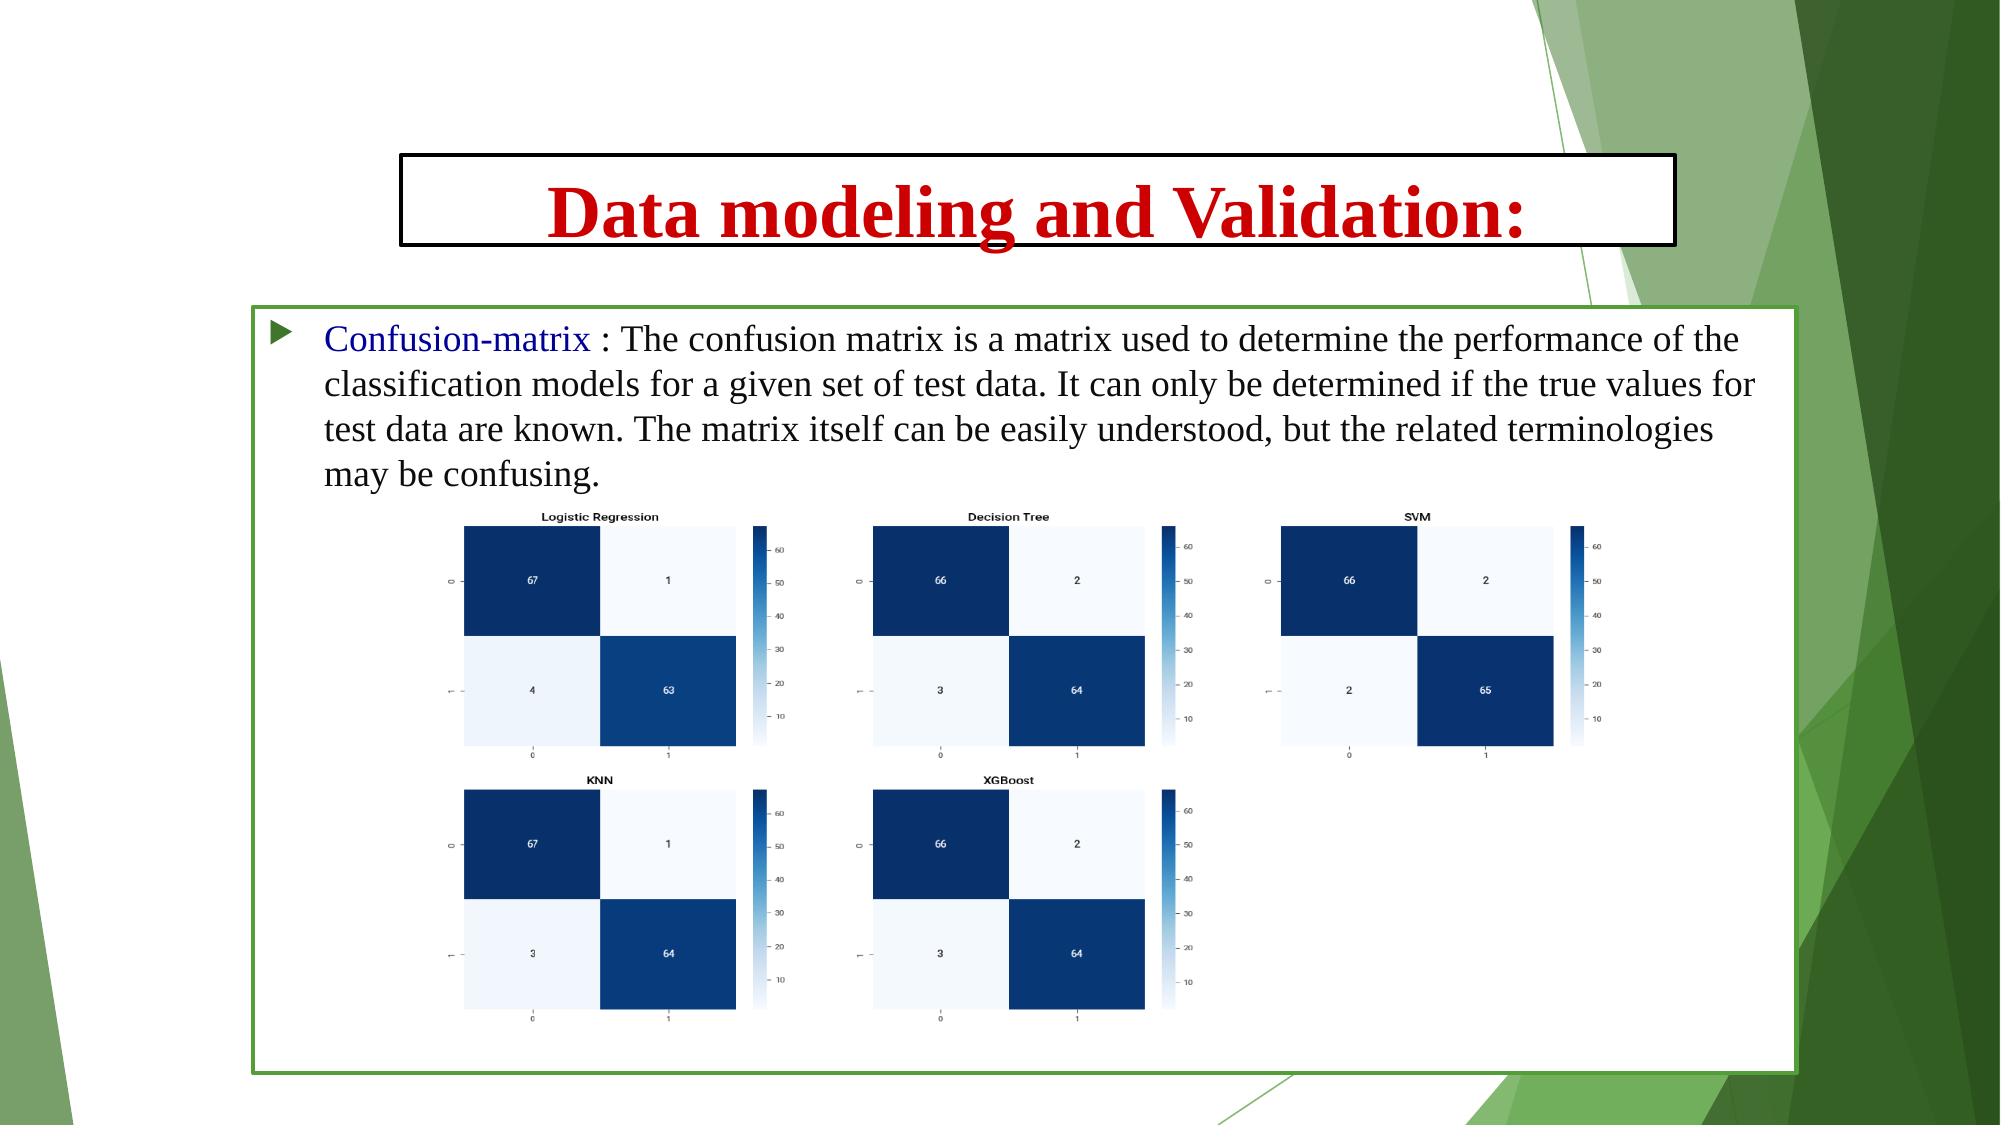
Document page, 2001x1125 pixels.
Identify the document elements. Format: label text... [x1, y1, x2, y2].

list Confusion-matrix : The confusion matrix is a matrix used to determine the performance of the classification models for a given set of test data. It can only be determined if the true values for test data are known. The matrix itself can be easily understood, but the related terminologies may be confusing. [251, 305, 1799, 1075]
picture [435, 506, 1614, 1033]
title Data modeling and Validation: [399, 153, 1677, 247]
